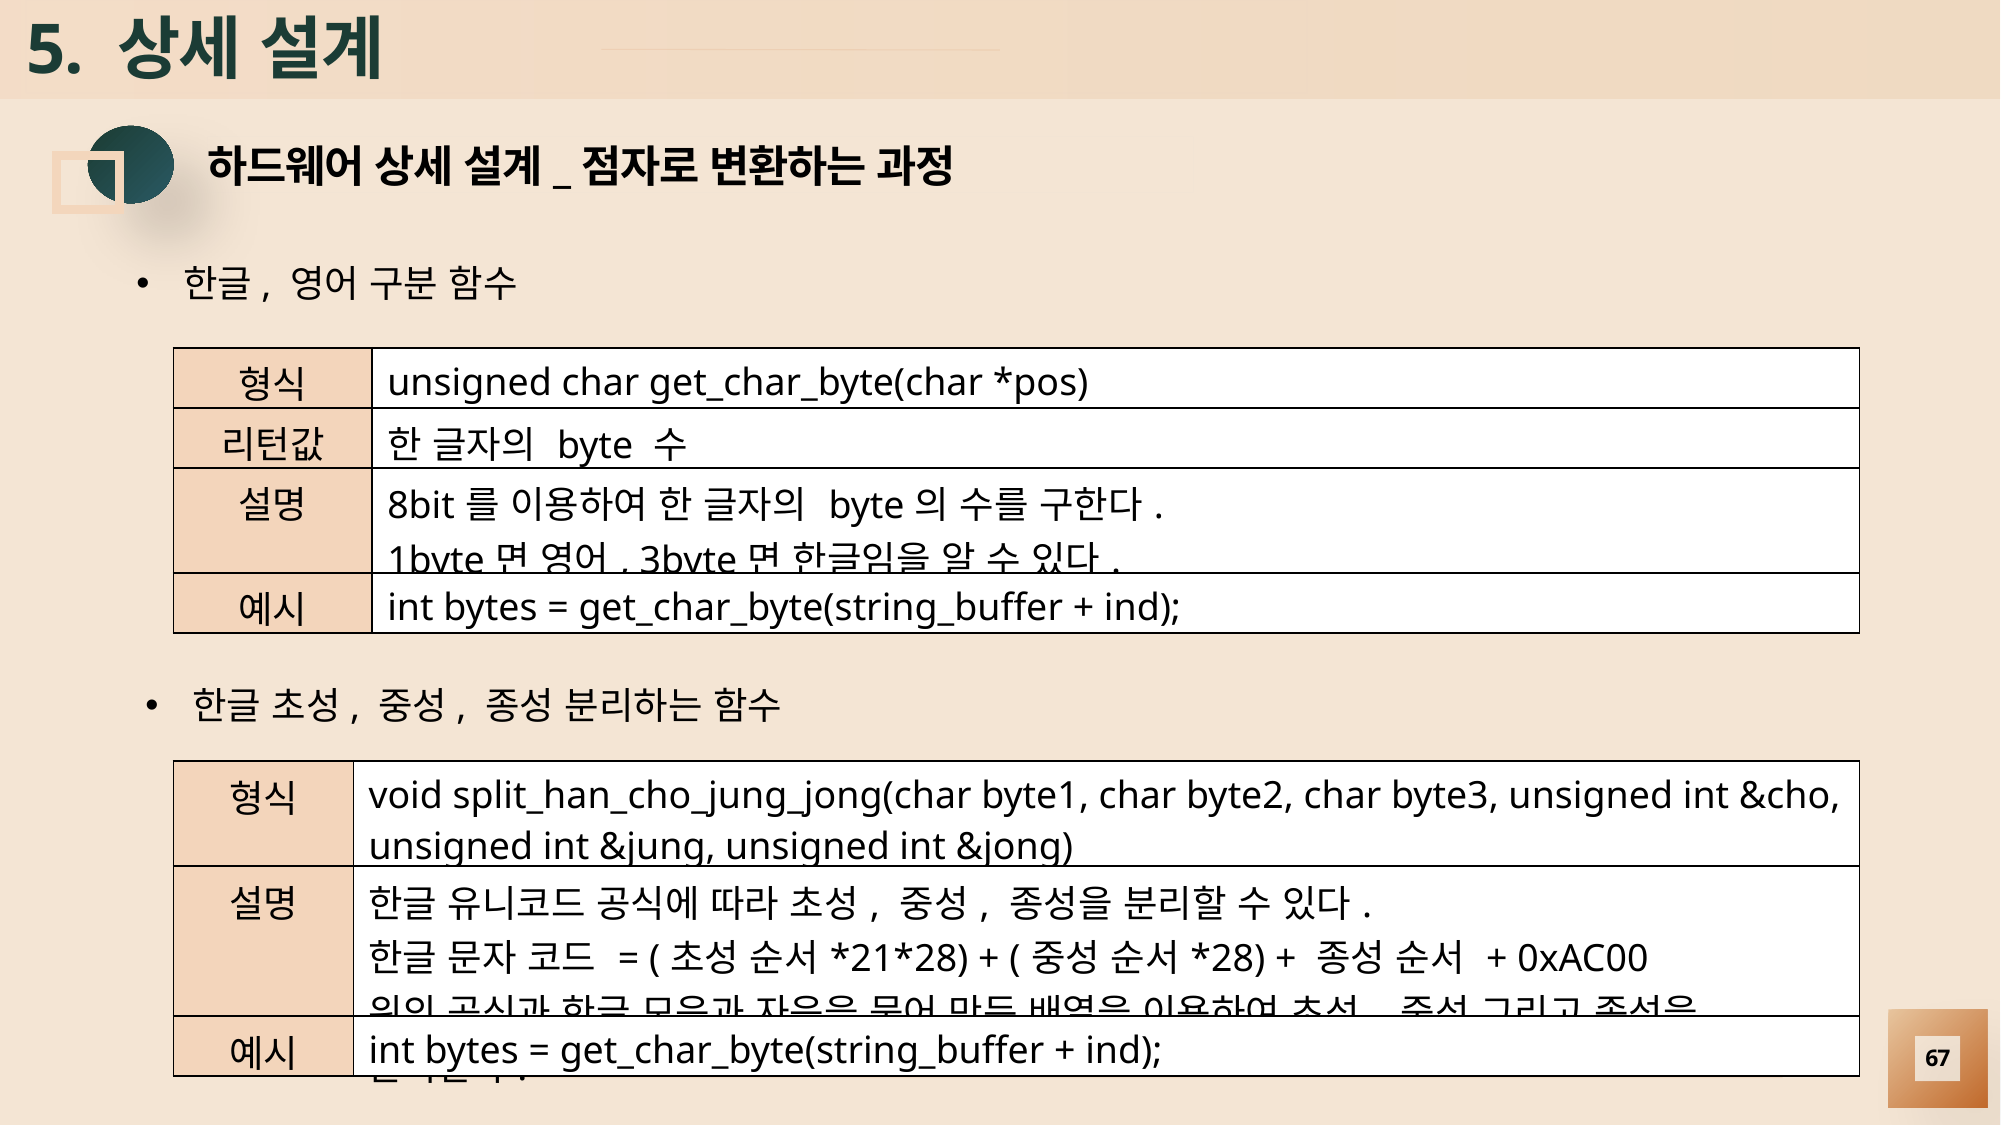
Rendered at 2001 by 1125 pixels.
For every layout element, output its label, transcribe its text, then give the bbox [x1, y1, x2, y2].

table_cell int bytes = get_char_byte(string_buffer + ind); [354, 1017, 1859, 1075]
table_header 형식 [174, 762, 353, 865]
table_header 형식 [174, 349, 371, 407]
table_cell 한글 유니코드 공식에 따라 초성, 중성, 종성을 분리할 수 있다. 한글 문자 코드 = (초성 순서*21*28) + (중성 순서*28) + 종성 순서 + 0xAC00 위의 공식과 한글 모음과 자음을 묶어 만든 배열을 이용하여 초성, 중성 그리고 종성을 분리한다. [354, 867, 1859, 1015]
text_box 한글 초성, 중성, 종성 분리하는 함수 [130, 674, 954, 735]
text_box 한글, 영어 구분 함수 [121, 252, 702, 313]
table_cell 설명 [174, 469, 371, 572]
table_cell 설명 [174, 867, 353, 1015]
text_box [53, 152, 123, 213]
table_header void split_han_cho_jung_jong(char byte1, char byte2, char byte3, unsigned int &cho, unsigned int &jung, unsigned int &jong) [354, 762, 1859, 865]
table_cell int bytes = get_char_byte(string_buffer + ind); [373, 574, 1859, 632]
table_cell 리턴값 [174, 409, 371, 467]
text_box 하드웨어 상세 설계_점자로 변환하는 과정 [207, 136, 1194, 193]
slide_number 67 [1890, 1042, 1986, 1077]
table_cell 8bit를 이용하여 한 글자의 byte의 수를 구한다. 1byte면 영어, 3byte면 한글임을 알 수 있다. [373, 469, 1859, 572]
text_box [89, 124, 175, 205]
table_cell 한 글자의 byte 수 [373, 409, 1859, 467]
table_header unsigned char get_char_byte(char *pos) [373, 349, 1859, 407]
text_box [0, 0, 2000, 75]
text_box [86, 159, 116, 202]
title 5. 상세 설계 [26, 75, 1308, 94]
table_cell 예시 [174, 574, 371, 632]
table_cell 예시 [174, 1017, 353, 1075]
